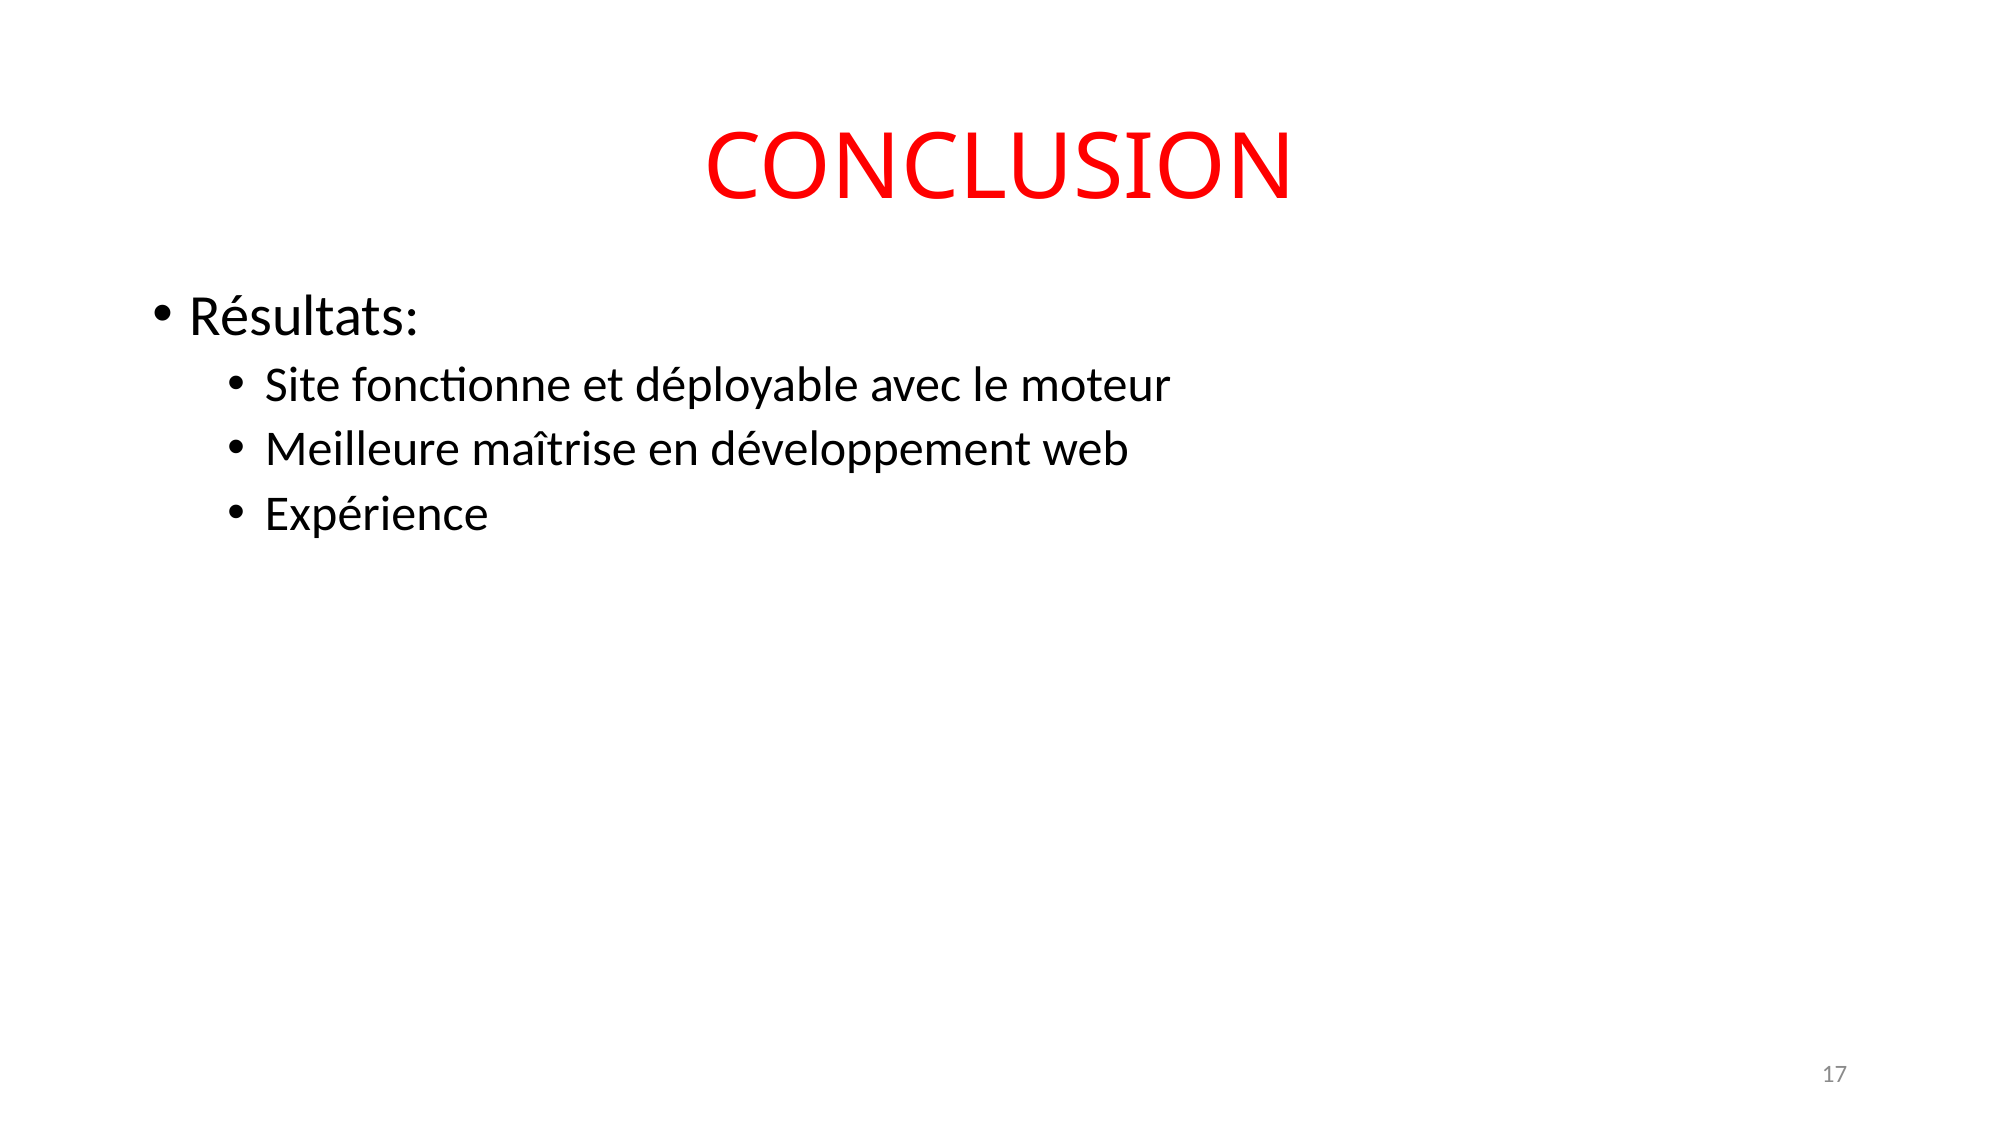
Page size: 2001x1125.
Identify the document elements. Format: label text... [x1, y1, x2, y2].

title CONCLUSION [137, 59, 1863, 277]
list Résultats: Site fonctionne et déployable avec le moteur Meilleure maîtrise en développement web Expérience [137, 277, 1863, 1014]
slide_number 17 [1412, 1042, 1863, 1103]
